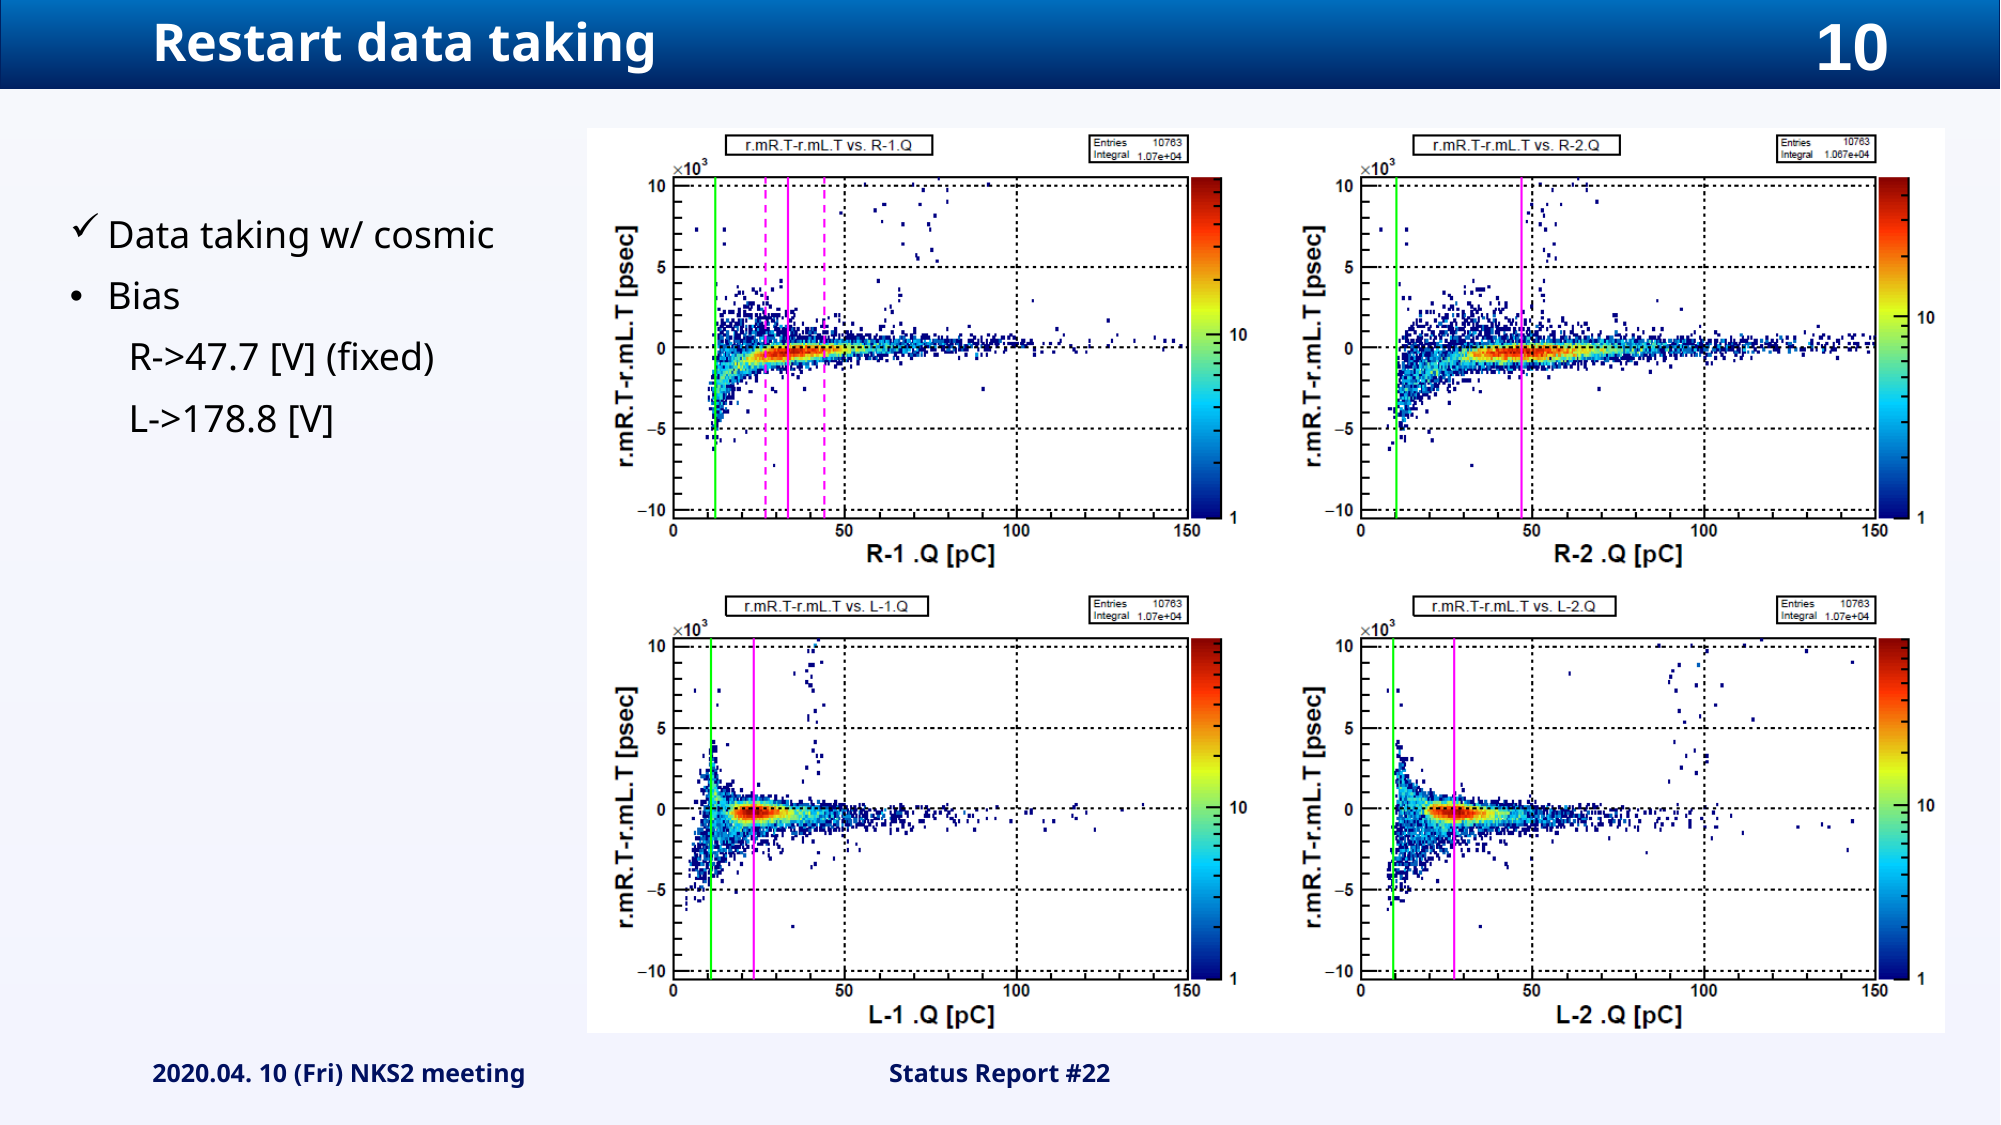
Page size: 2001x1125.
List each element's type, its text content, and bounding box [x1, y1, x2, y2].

picture [587, 128, 1945, 1033]
title Restart data taking [137, 0, 1863, 89]
list Data taking w/ cosmic Bias R->47.7 [V] (fixed) L->178.8 [V] [55, 208, 587, 1024]
slide_number 2020.04. 10 (Fri) NKS2 meeting [137, 1042, 588, 1103]
footer Status Report #22 [662, 1042, 1338, 1103]
